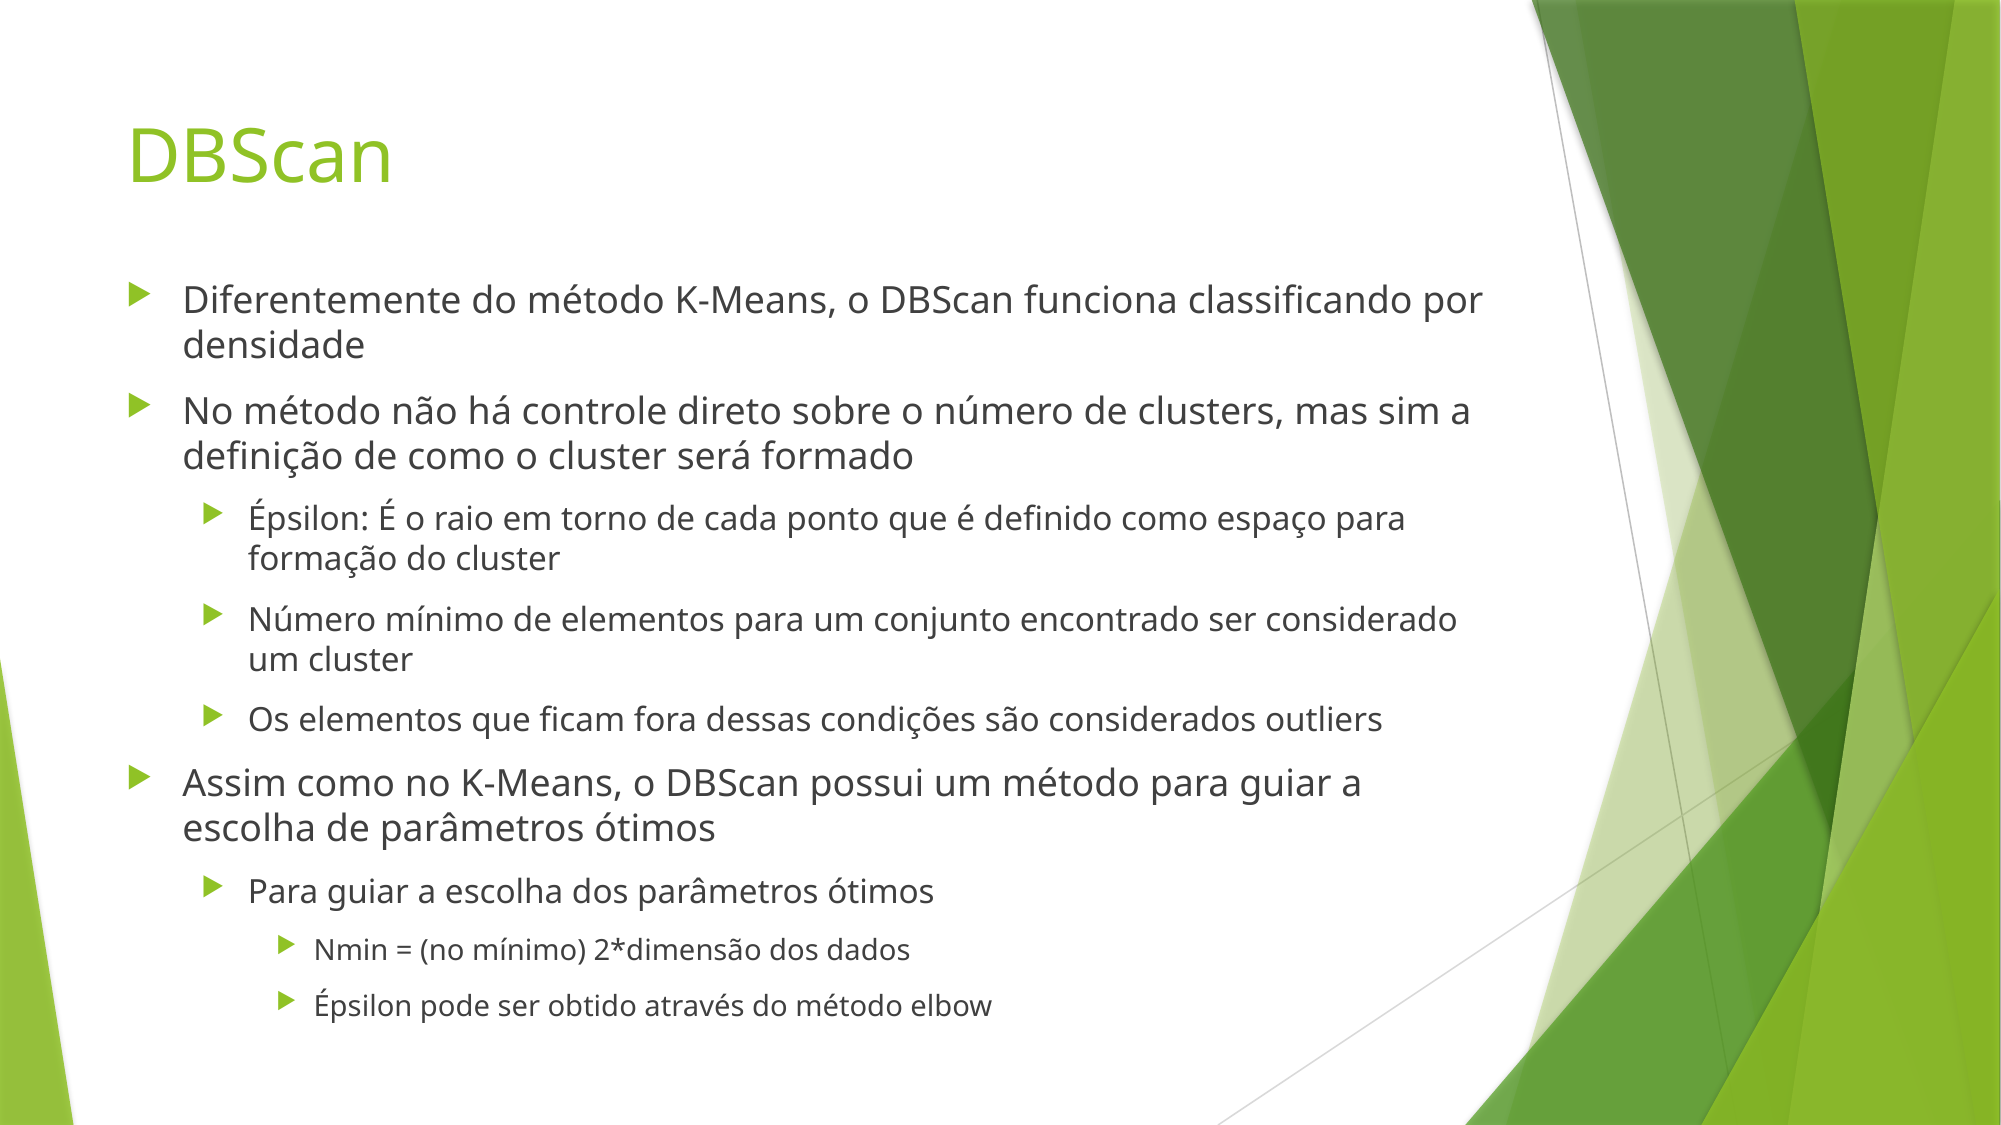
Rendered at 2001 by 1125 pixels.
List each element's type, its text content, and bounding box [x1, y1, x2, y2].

title DBScan [111, 99, 1522, 268]
list Diferentemente do método K-Means, o DBScan funciona classificando por densidade No método não há controle direto sobre o número de clusters, mas sim a definição de como o cluster será formado Épsilon: É o raio em torno de cada ponto que é definido como espaço para formação do cluster Número mínimo de elementos para um conjunto encontrado ser considerado um cluster Os elementos que ficam fora dessas condições são considerados outliers Assim como no K-Means, o DBScan possui um método para guiar a escolha de parâmetros ótimos Para guiar a escolha dos parâmetros ótimos Nmin = (no mínimo) 2*dimensão dos dados Épsilon pode ser obtido através do método elbow [111, 268, 1522, 1067]
